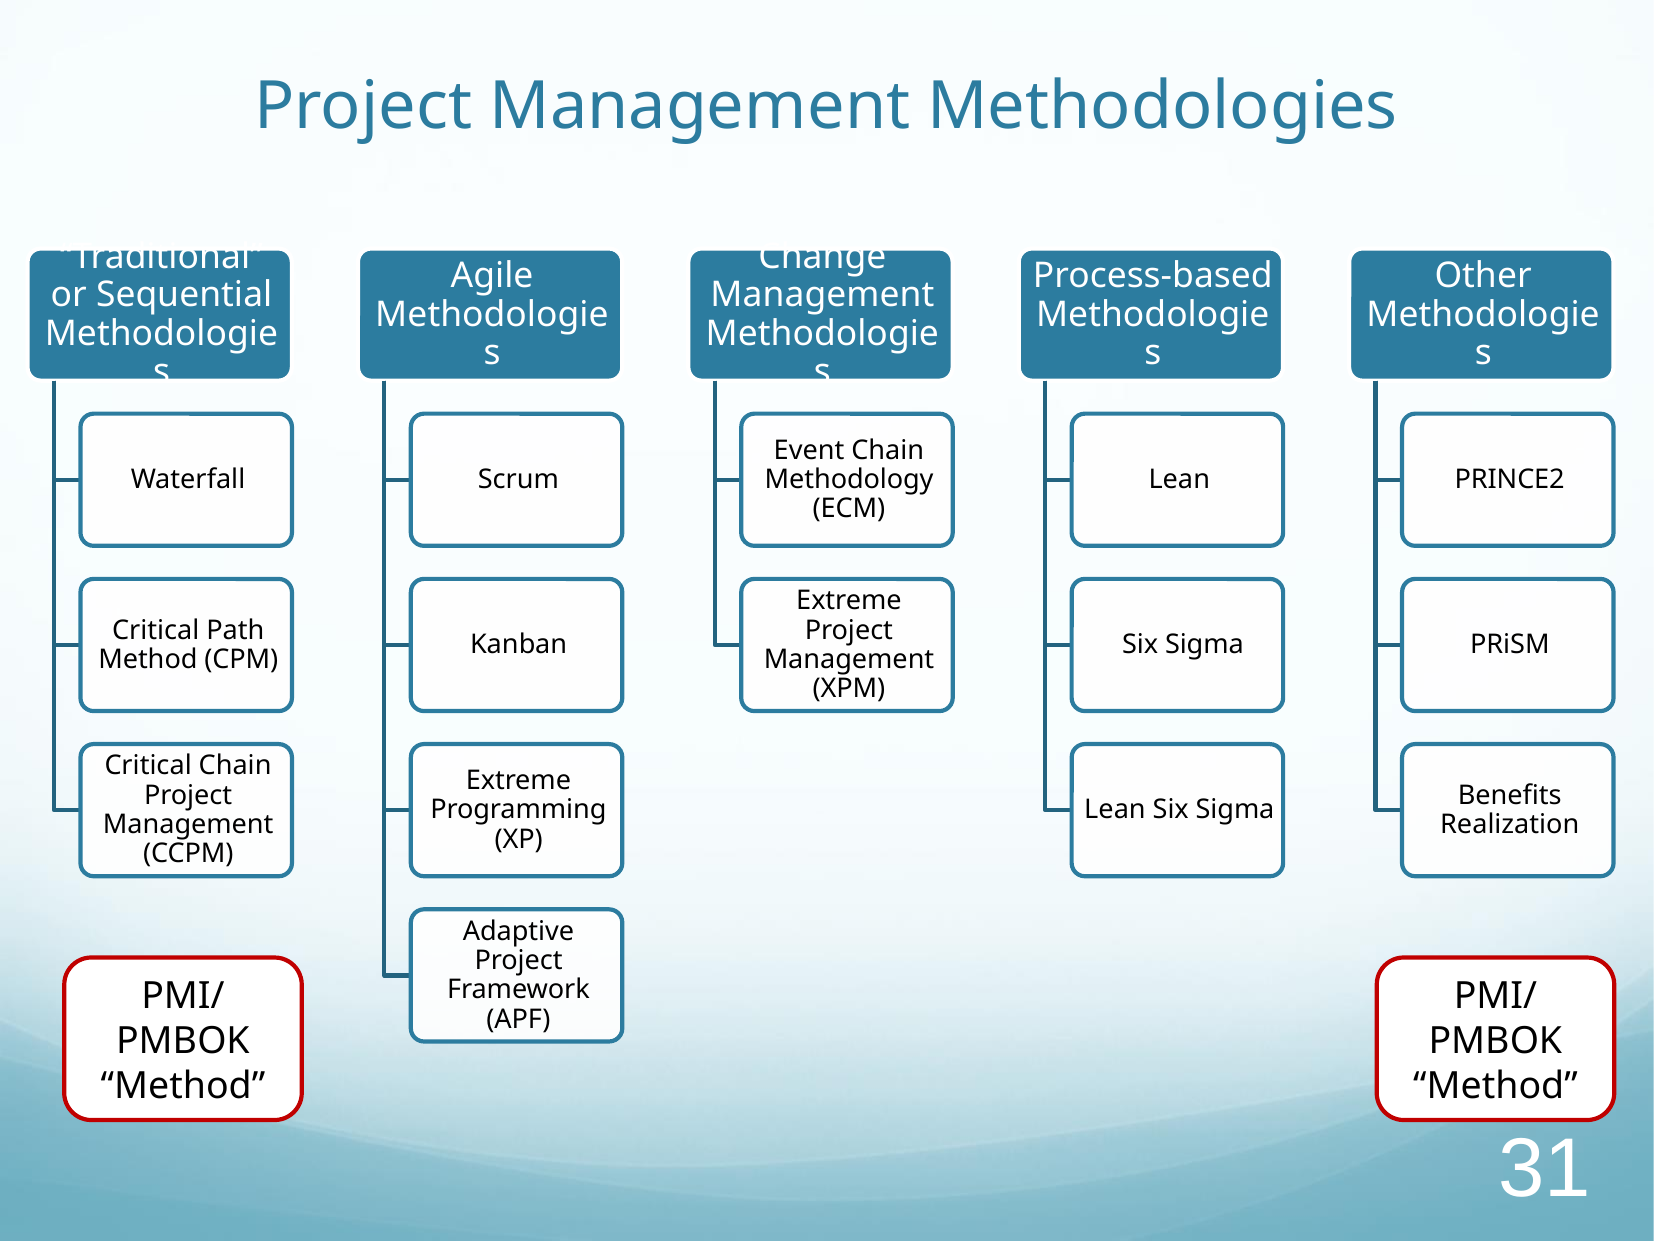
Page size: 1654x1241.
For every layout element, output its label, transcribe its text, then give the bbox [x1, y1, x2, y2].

picture [0, 151, 1654, 1241]
title Project Management Methodologies [0, 0, 1654, 151]
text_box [26, 169, 1615, 1121]
slide_number 31 [1428, 1141, 1608, 1201]
